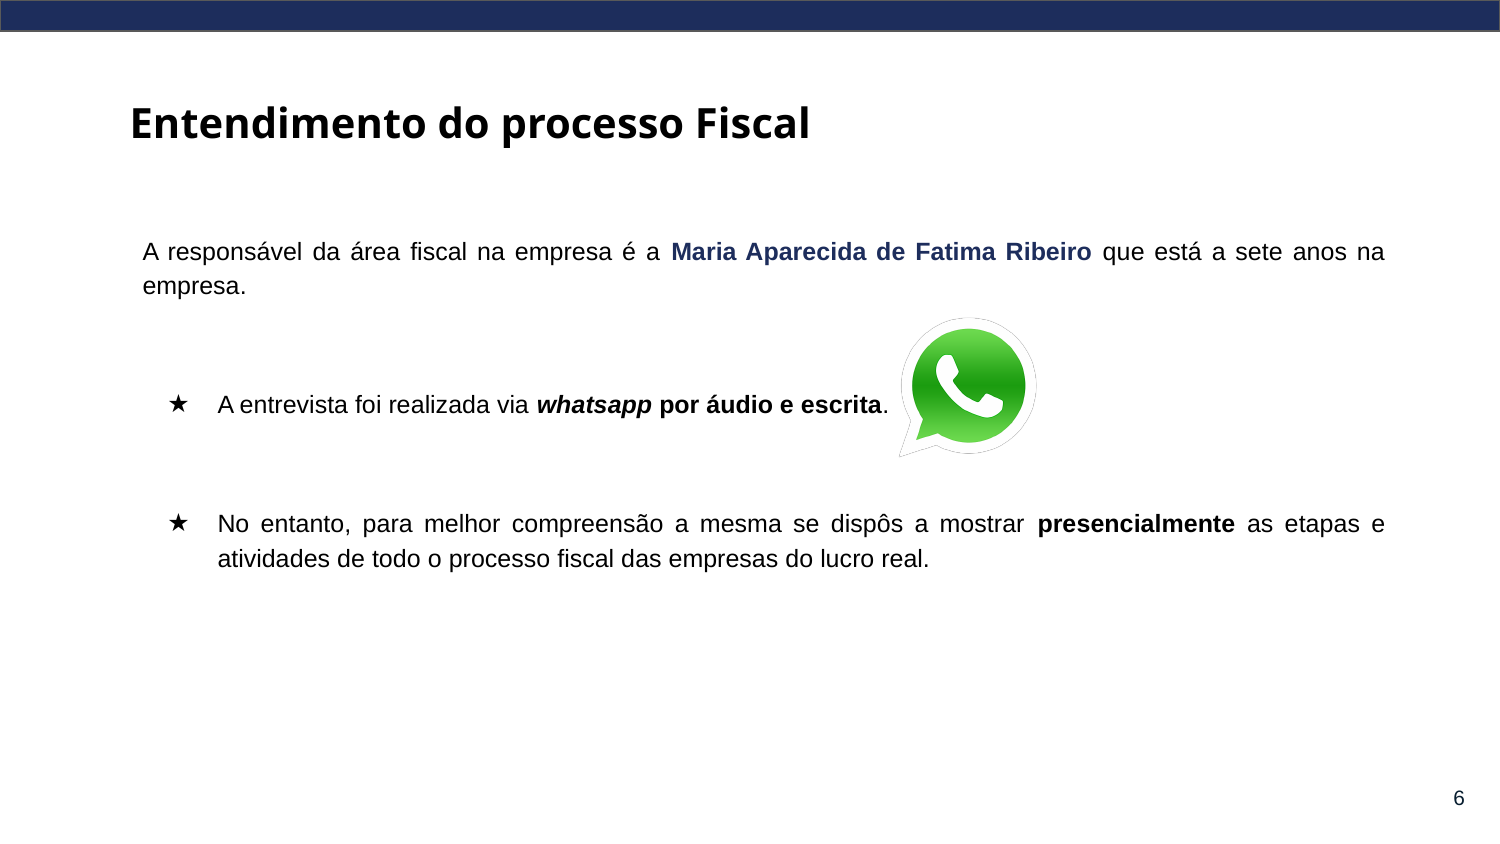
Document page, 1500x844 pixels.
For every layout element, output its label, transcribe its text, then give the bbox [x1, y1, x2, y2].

picture [888, 307, 1044, 463]
slide_number 6 [1389, 764, 1480, 830]
text_box A responsável da área fiscal na empresa é a Maria Aparecida de Fatima Ribeiro que está a sete anos na empresa. A entrevista foi realizada via whatsapp por áudio e escrita. No entanto, para melhor compreensão a mesma se dispôs a mostrar presencialmente as etapas e atividades de todo o processo fiscal das empresas do lucro real. [127, 216, 1401, 642]
text_box Entendimento do processo Fiscal [114, 81, 1110, 162]
